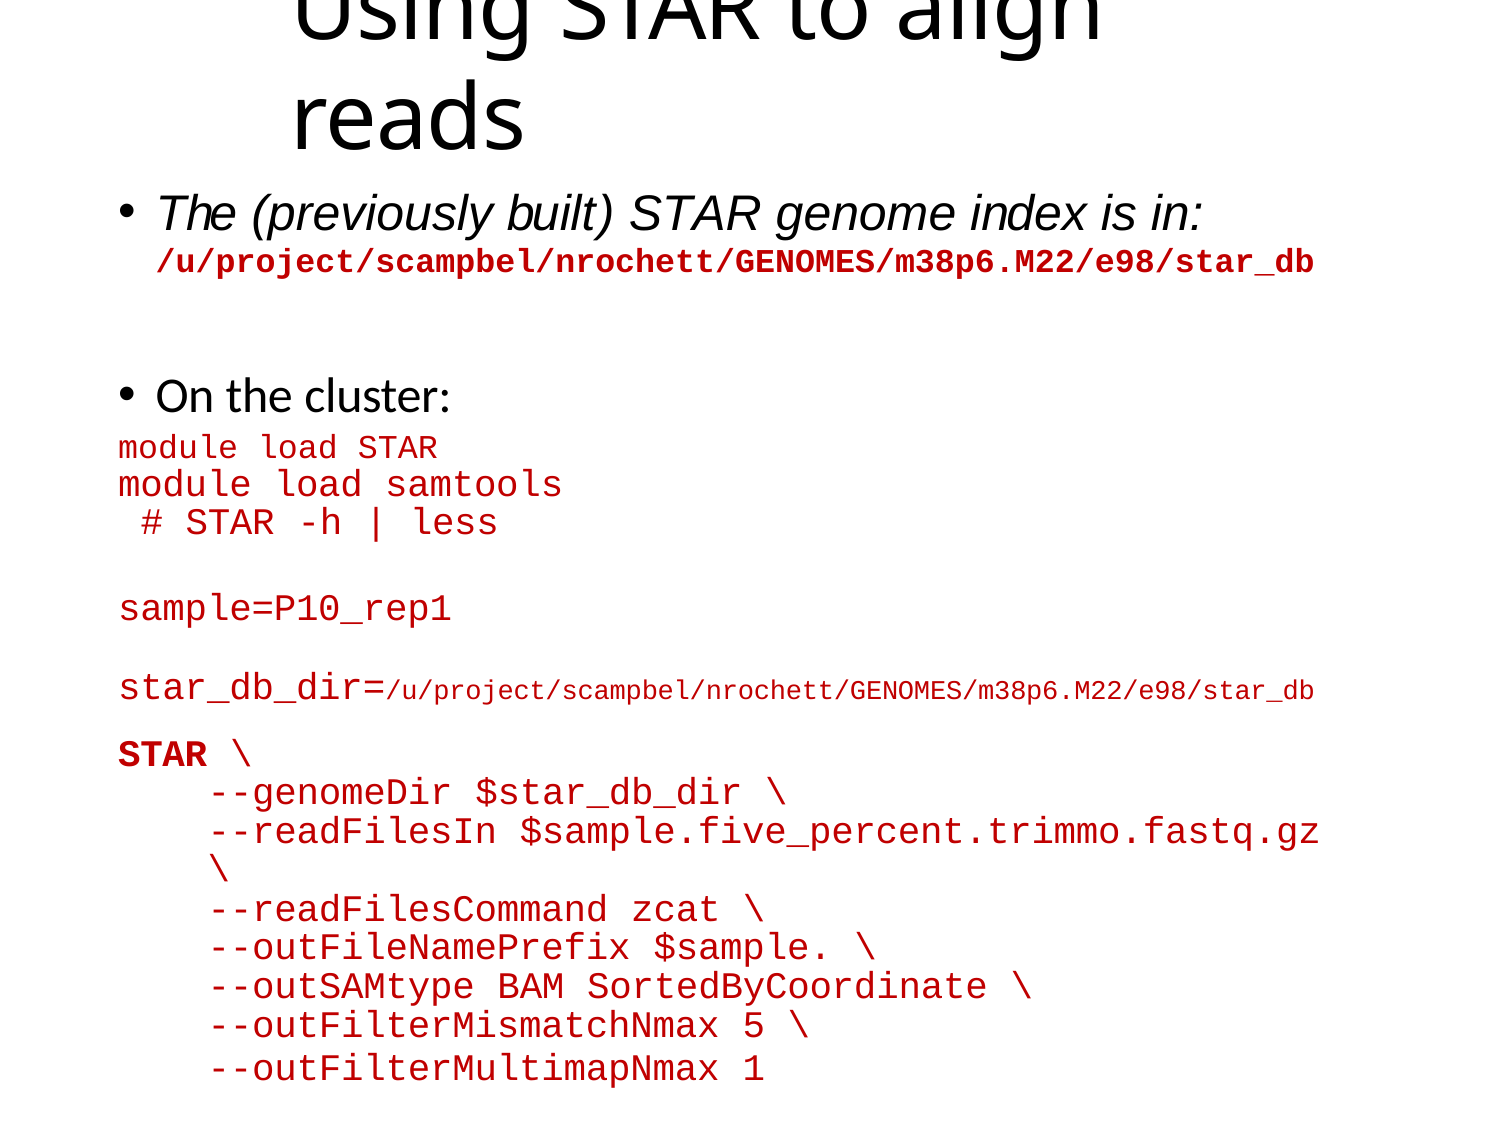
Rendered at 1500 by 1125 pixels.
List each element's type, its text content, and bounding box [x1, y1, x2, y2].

text_box The (previously built) STAR genome index is in: /u/project/scampbel/nrochett/GENOMES/m38p6.M22/e98/star_db On the cluster: module load STAR module load samtools # STAR -h | less sample=P10_rep1 star_db_dir=/u/project/scampbel/nrochett/GENOMES/m38p6.M22/e98/star_db STAR \ --genomeDir $star_db_dir \ --readFilesIn $sample.five_percent.trimmo.fastq.gz \ --readFilesCommand zcat \ --outFileNamePrefix $sample. \ --outSAMtype BAM SortedByCoordinate \ --outFilterMismatchNmax 5 \ --outFilterMultimapNmax 1 [116, 180, 1375, 1088]
title Using STAR to align reads [288, 0, 1212, 169]
